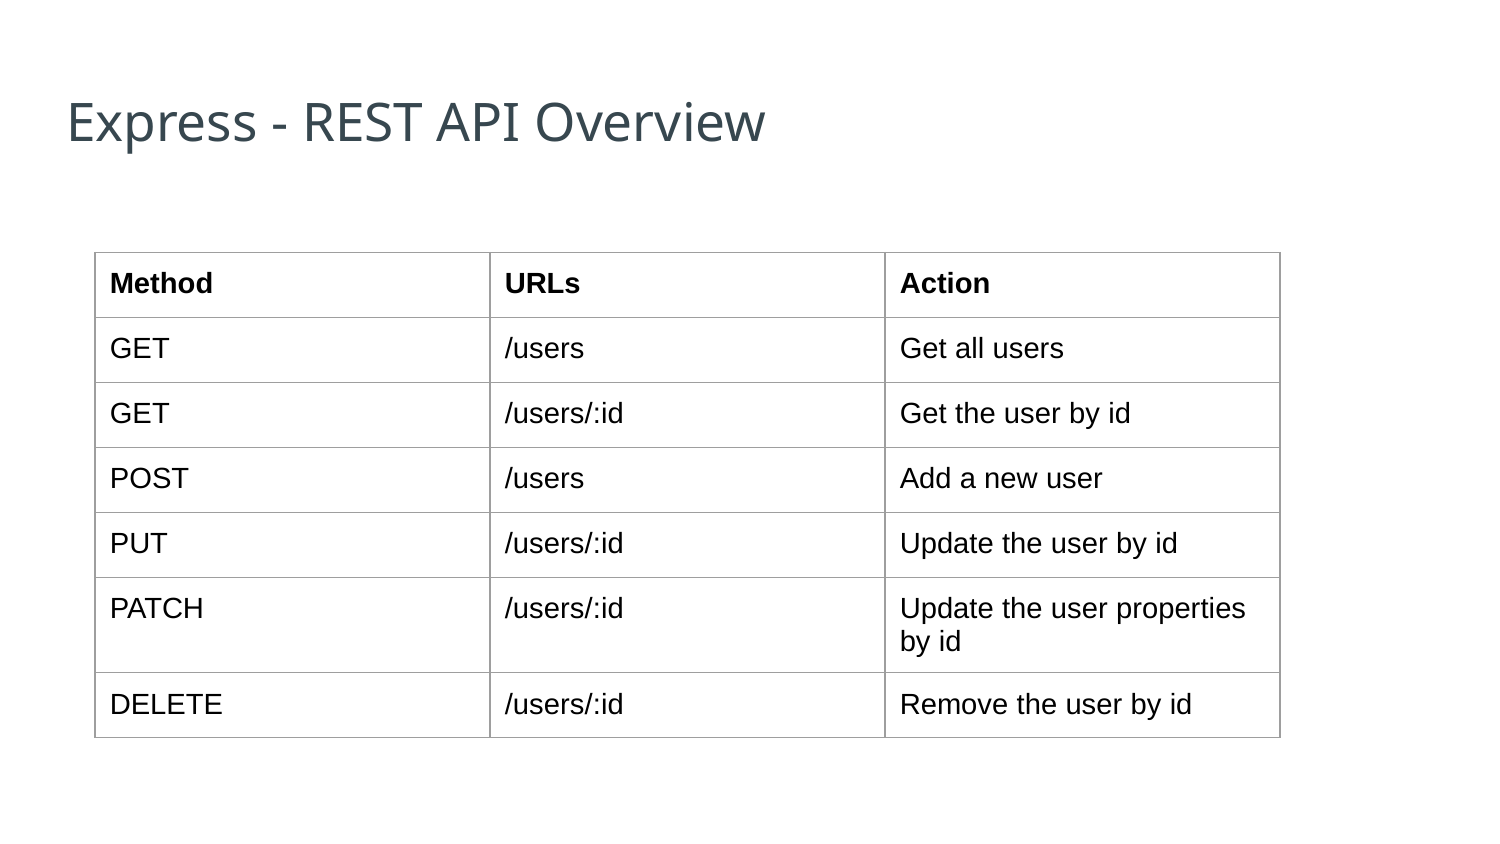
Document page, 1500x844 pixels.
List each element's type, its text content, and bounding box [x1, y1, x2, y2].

table_cell Update the user properties by id [886, 578, 1279, 672]
table_cell /users/:id [491, 578, 884, 672]
table_cell Get the user by id [886, 383, 1279, 447]
title Express - REST API Overview [51, 72, 1449, 167]
table_header Method [96, 253, 489, 317]
table_cell Add a new user [886, 448, 1279, 512]
table_cell Get all users [886, 318, 1279, 382]
table_cell /users/:id [491, 513, 884, 577]
table_header Action [886, 253, 1279, 317]
table_cell Remove the user by id [886, 673, 1279, 737]
table_cell /users [491, 318, 884, 382]
table_cell Update the user by id [886, 513, 1279, 577]
table_cell /users/:id [491, 673, 884, 737]
table_cell GET [96, 318, 489, 382]
table_cell PATCH [96, 578, 489, 672]
table_cell /users/:id [491, 383, 884, 447]
table_header URLs [491, 253, 884, 317]
table_cell /users [491, 448, 884, 512]
table_cell POST [96, 448, 489, 512]
table_cell PUT [96, 513, 489, 577]
table_cell DELETE [96, 673, 489, 737]
table_cell GET [96, 383, 489, 447]
